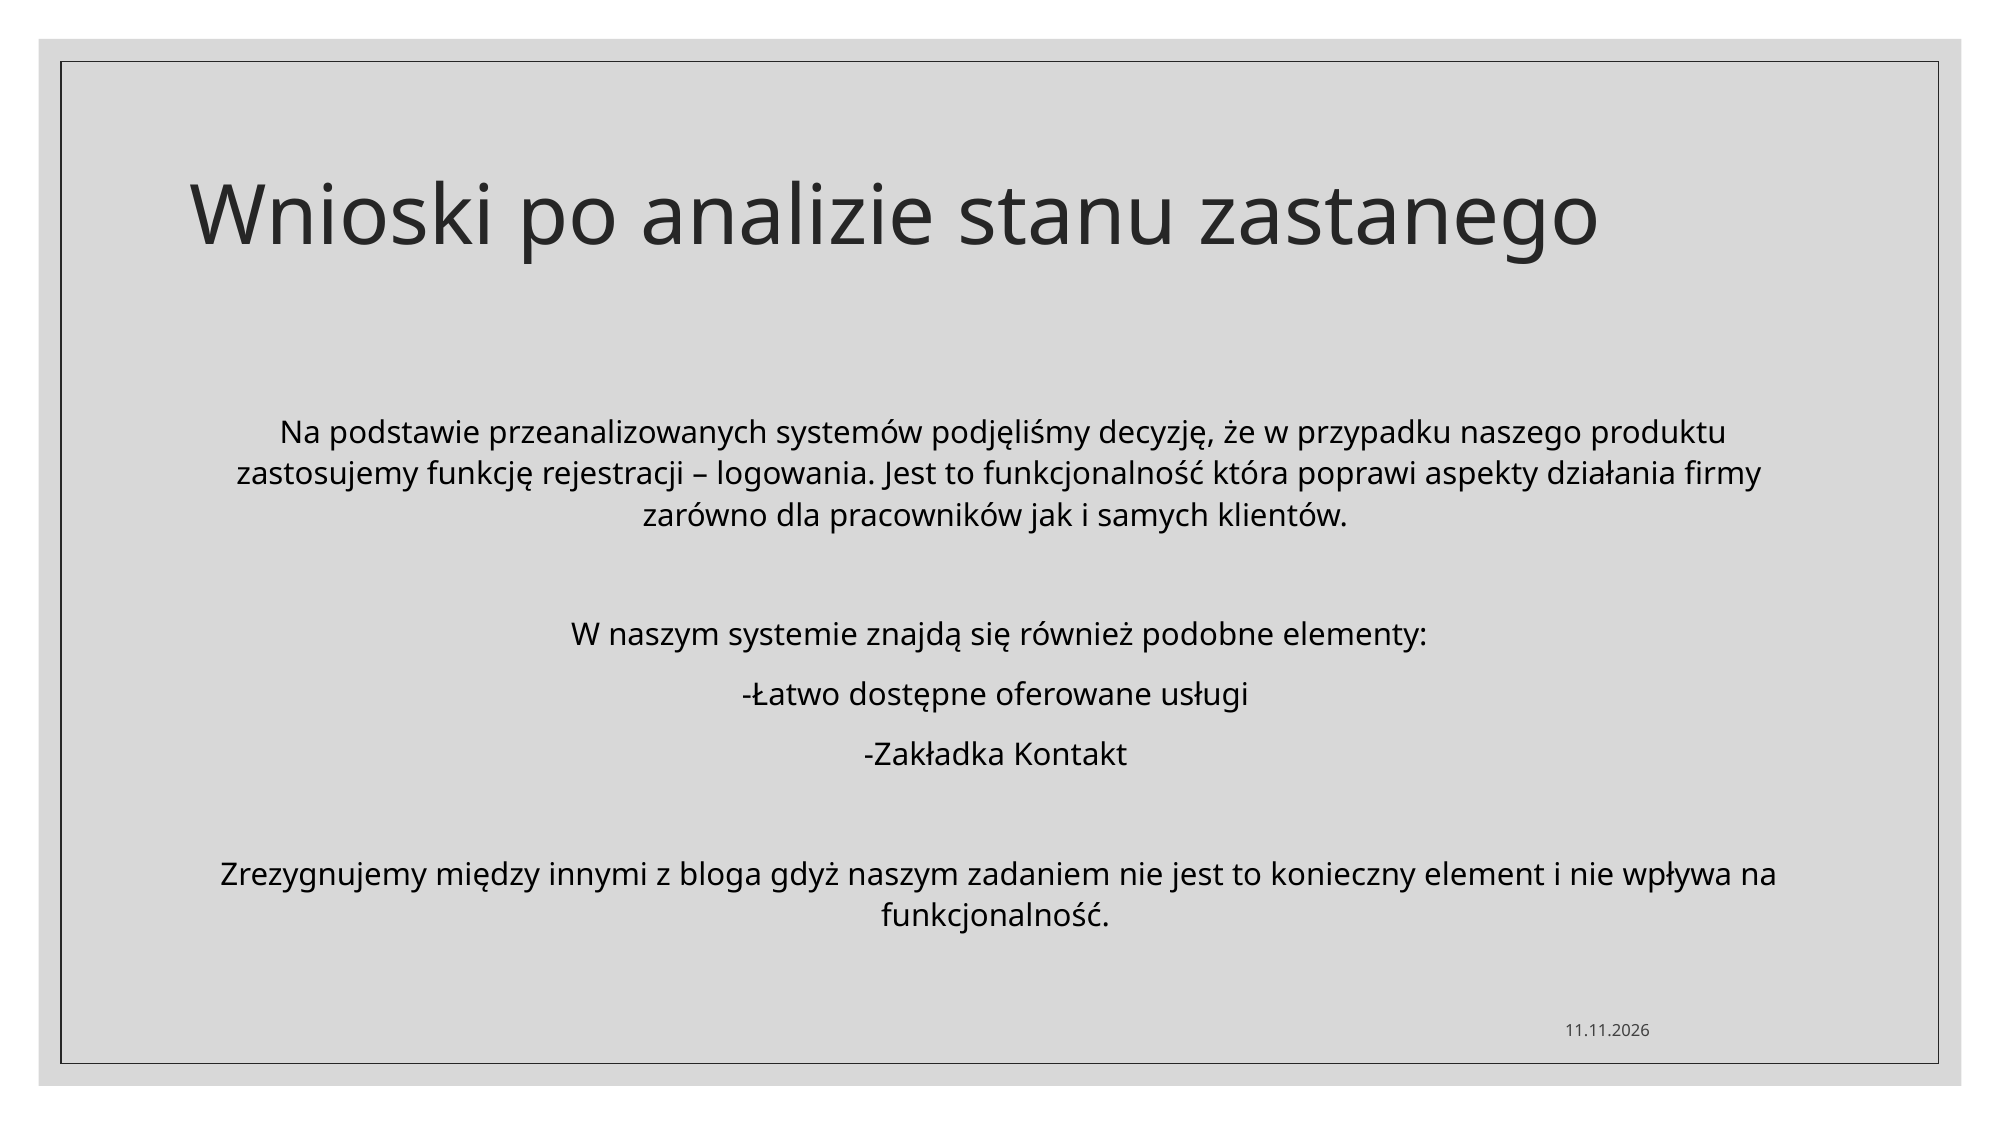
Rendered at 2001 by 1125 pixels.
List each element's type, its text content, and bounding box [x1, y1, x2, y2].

title Wnioski po analizie stanu zastanego [174, 105, 1825, 331]
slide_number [1190, 990, 1665, 1050]
list Na podstawie przeanalizowanych systemów podjęliśmy decyzję, że w przypadku naszego produktu zastosujemy funkcję rejestracji – logowania. Jest to funkcjonalność która poprawi aspekty działania firmy zarówno dla pracowników jak i samych klientów. W naszym systemie znajdą się również podobne elementy: -Łatwo dostępne oferowane usługi -Zakładka Kontakt Zrezygnujemy między innymi z bloga gdyż naszym zadaniem nie jest to konieczny element i nie wpływa na funkcjonalność. [174, 345, 1825, 977]
